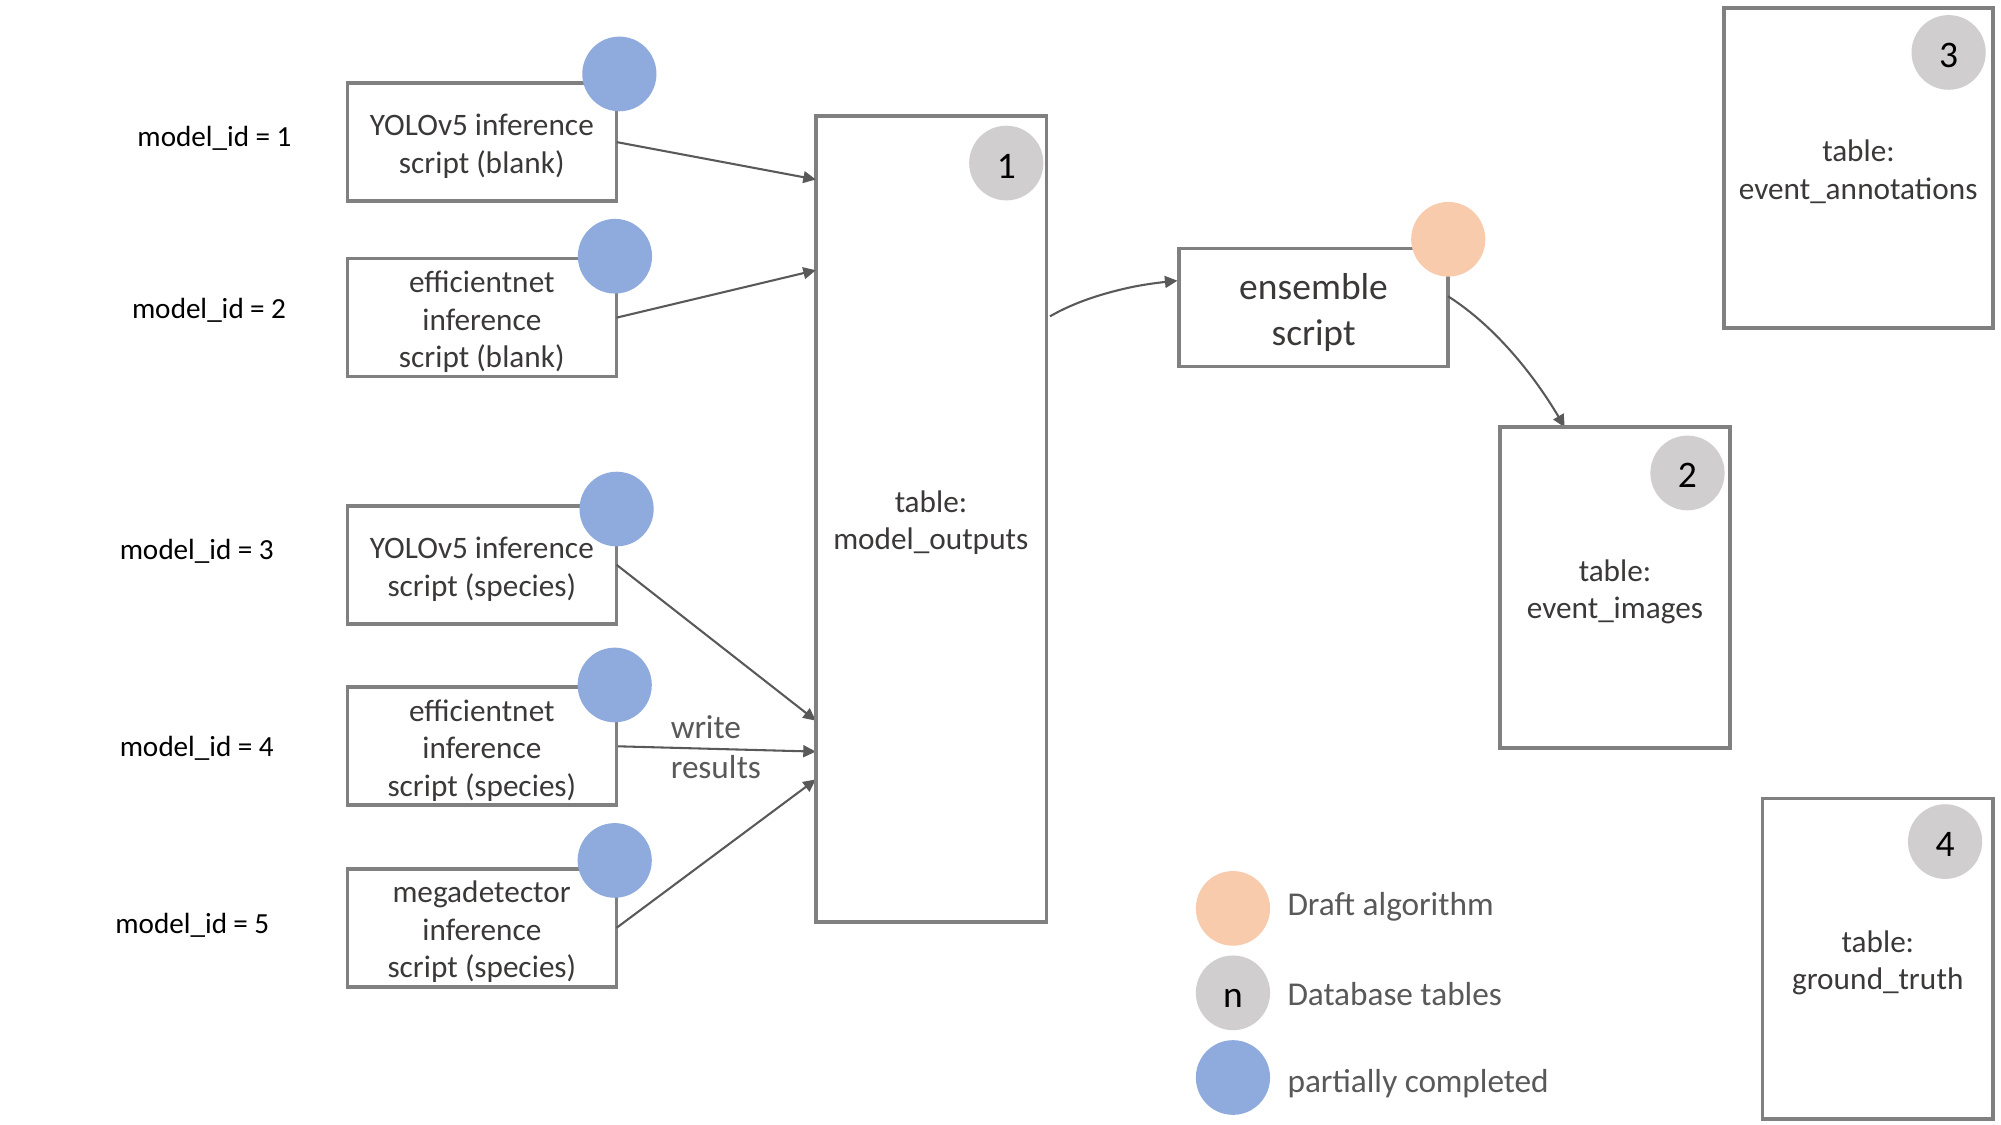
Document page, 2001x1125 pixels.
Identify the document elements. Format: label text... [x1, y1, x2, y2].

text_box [616, 746, 816, 752]
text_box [616, 564, 816, 721]
text_box [577, 823, 616, 898]
text_box write results [656, 721, 777, 746]
text_box efficientnet inference script (blank) [346, 258, 618, 378]
text_box YOLOv5 inference script (species) [346, 505, 618, 625]
text_box table: event_annotations [1723, 7, 1994, 329]
text_box model_id = 3 [105, 522, 289, 573]
text_box Database tables [1272, 965, 1617, 1020]
text_box megadetector inference script (species) [346, 868, 618, 988]
text_box [1411, 201, 1486, 277]
text_box ensemble script [1178, 247, 1449, 367]
text_box [1195, 1040, 1271, 1115]
text_box YOLOv5 inference script (blank) [346, 82, 618, 202]
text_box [616, 142, 816, 180]
text_box 4 [1907, 804, 1983, 879]
text_box [579, 471, 654, 547]
text_box model_id = 4 [105, 719, 289, 770]
text_box partially completed [1272, 1051, 1617, 1107]
text_box 1 [969, 125, 1044, 201]
text_box model_id = 2 [117, 282, 302, 332]
text_box [1195, 871, 1271, 946]
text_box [616, 270, 816, 318]
text_box table: model_outputs [815, 115, 1047, 923]
text_box table: event_images [1499, 426, 1731, 749]
text_box [1049, 275, 1217, 382]
text_box 2 [1650, 435, 1725, 511]
text_box n [1195, 955, 1271, 1031]
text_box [616, 779, 816, 928]
text_box 3 [1911, 15, 1986, 90]
text_box efficientnet inference script (species) [346, 686, 618, 806]
text_box [577, 647, 625, 723]
text_box table: ground_truth [1762, 797, 1994, 1120]
text_box [1447, 295, 1565, 466]
text_box [582, 36, 657, 112]
text_box [577, 218, 653, 294]
text_box Draft algorithm [1272, 874, 1617, 930]
text_box model_id = 5 [100, 896, 285, 947]
text_box model_id = 1 [122, 110, 307, 160]
text_box write results [656, 752, 777, 779]
